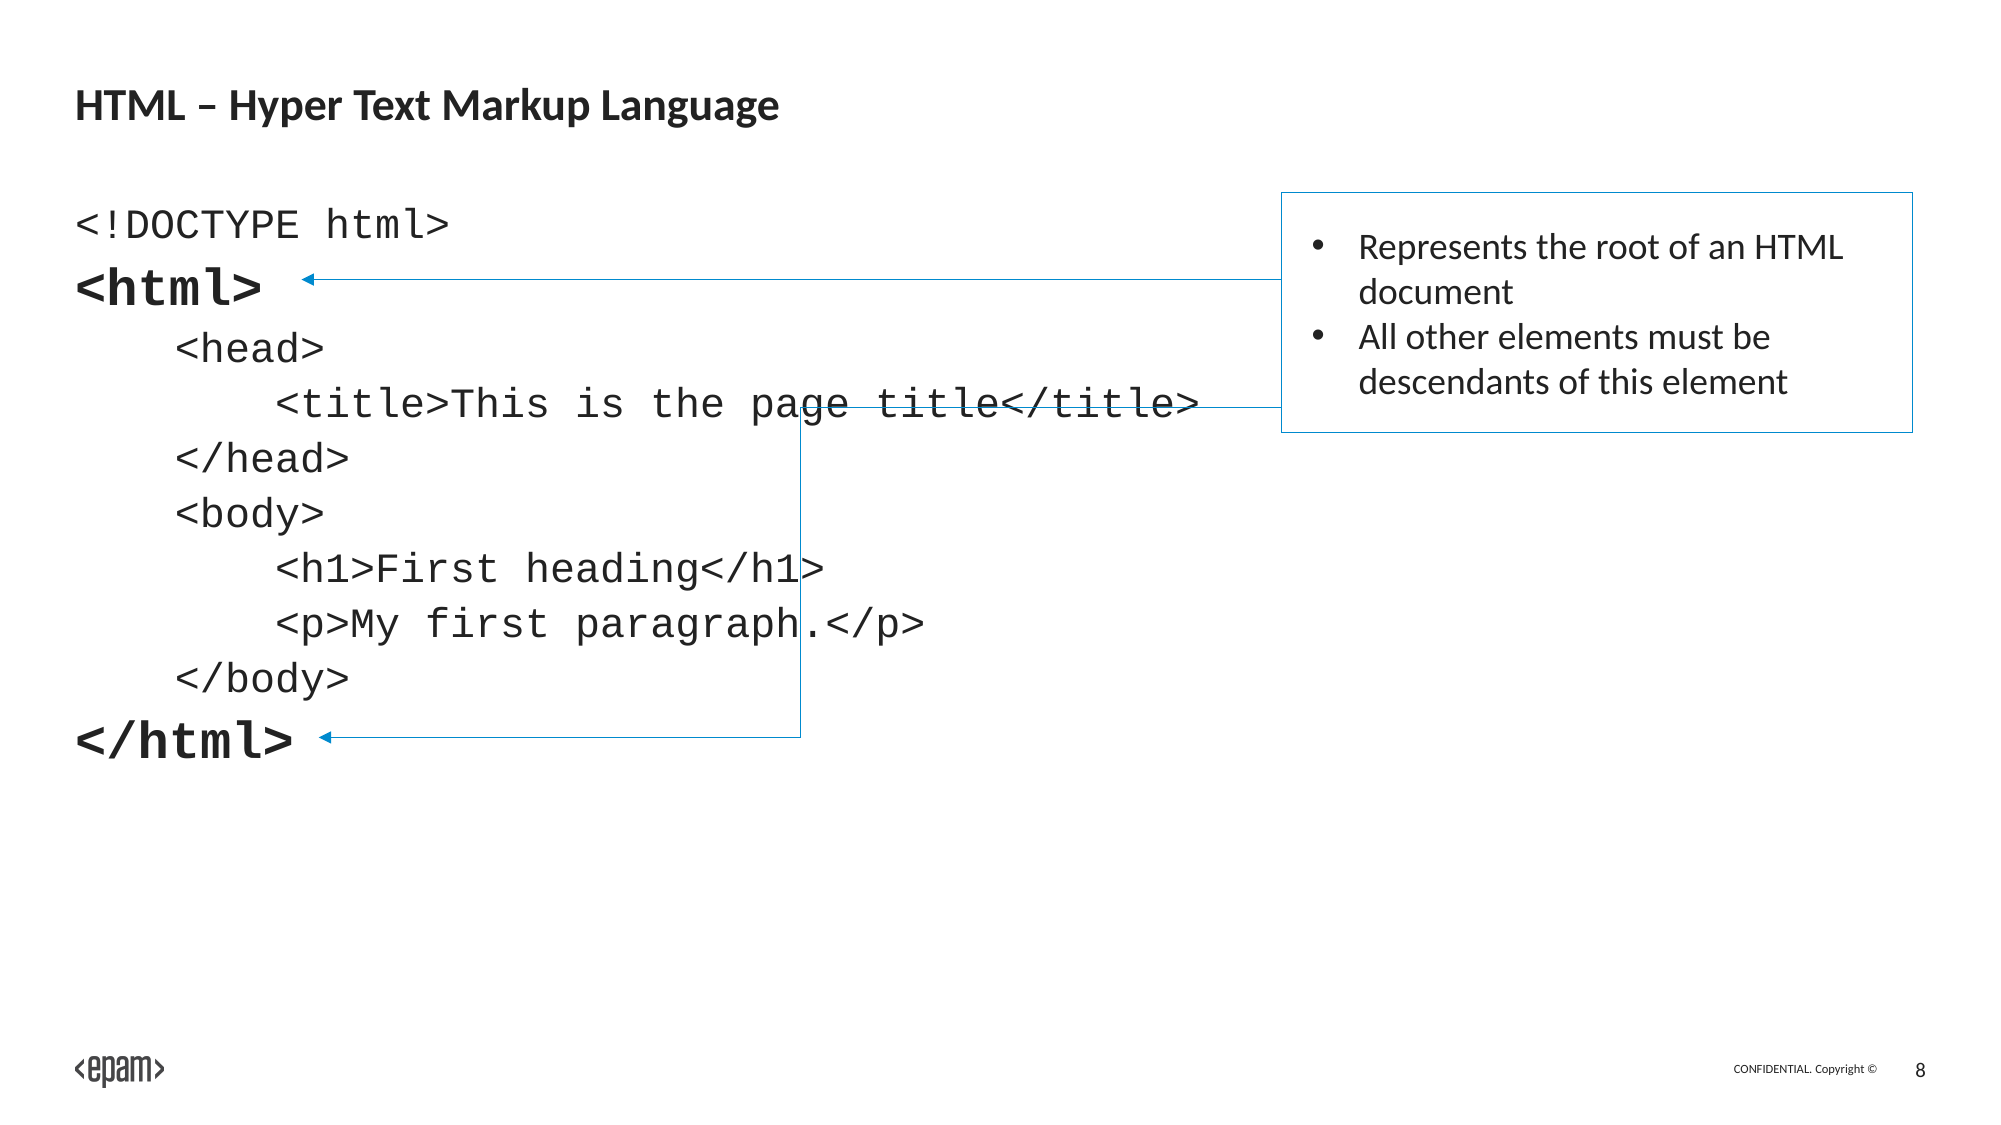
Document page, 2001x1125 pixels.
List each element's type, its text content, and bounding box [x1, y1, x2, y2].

list <!DOCTYPE html> <html> <head> <title>This is the page title</title> </head> <body> <h1>First heading</h1> <p>My first paragraph.</p> </body> </html> [75, 192, 1215, 989]
picture [75, 1056, 164, 1088]
text_box Represents the root of an HTML document All other elements must be descendants of this element [1281, 192, 1913, 433]
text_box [318, 407, 1282, 738]
title HTML – Hyper Text Markup Language [75, 75, 1925, 150]
